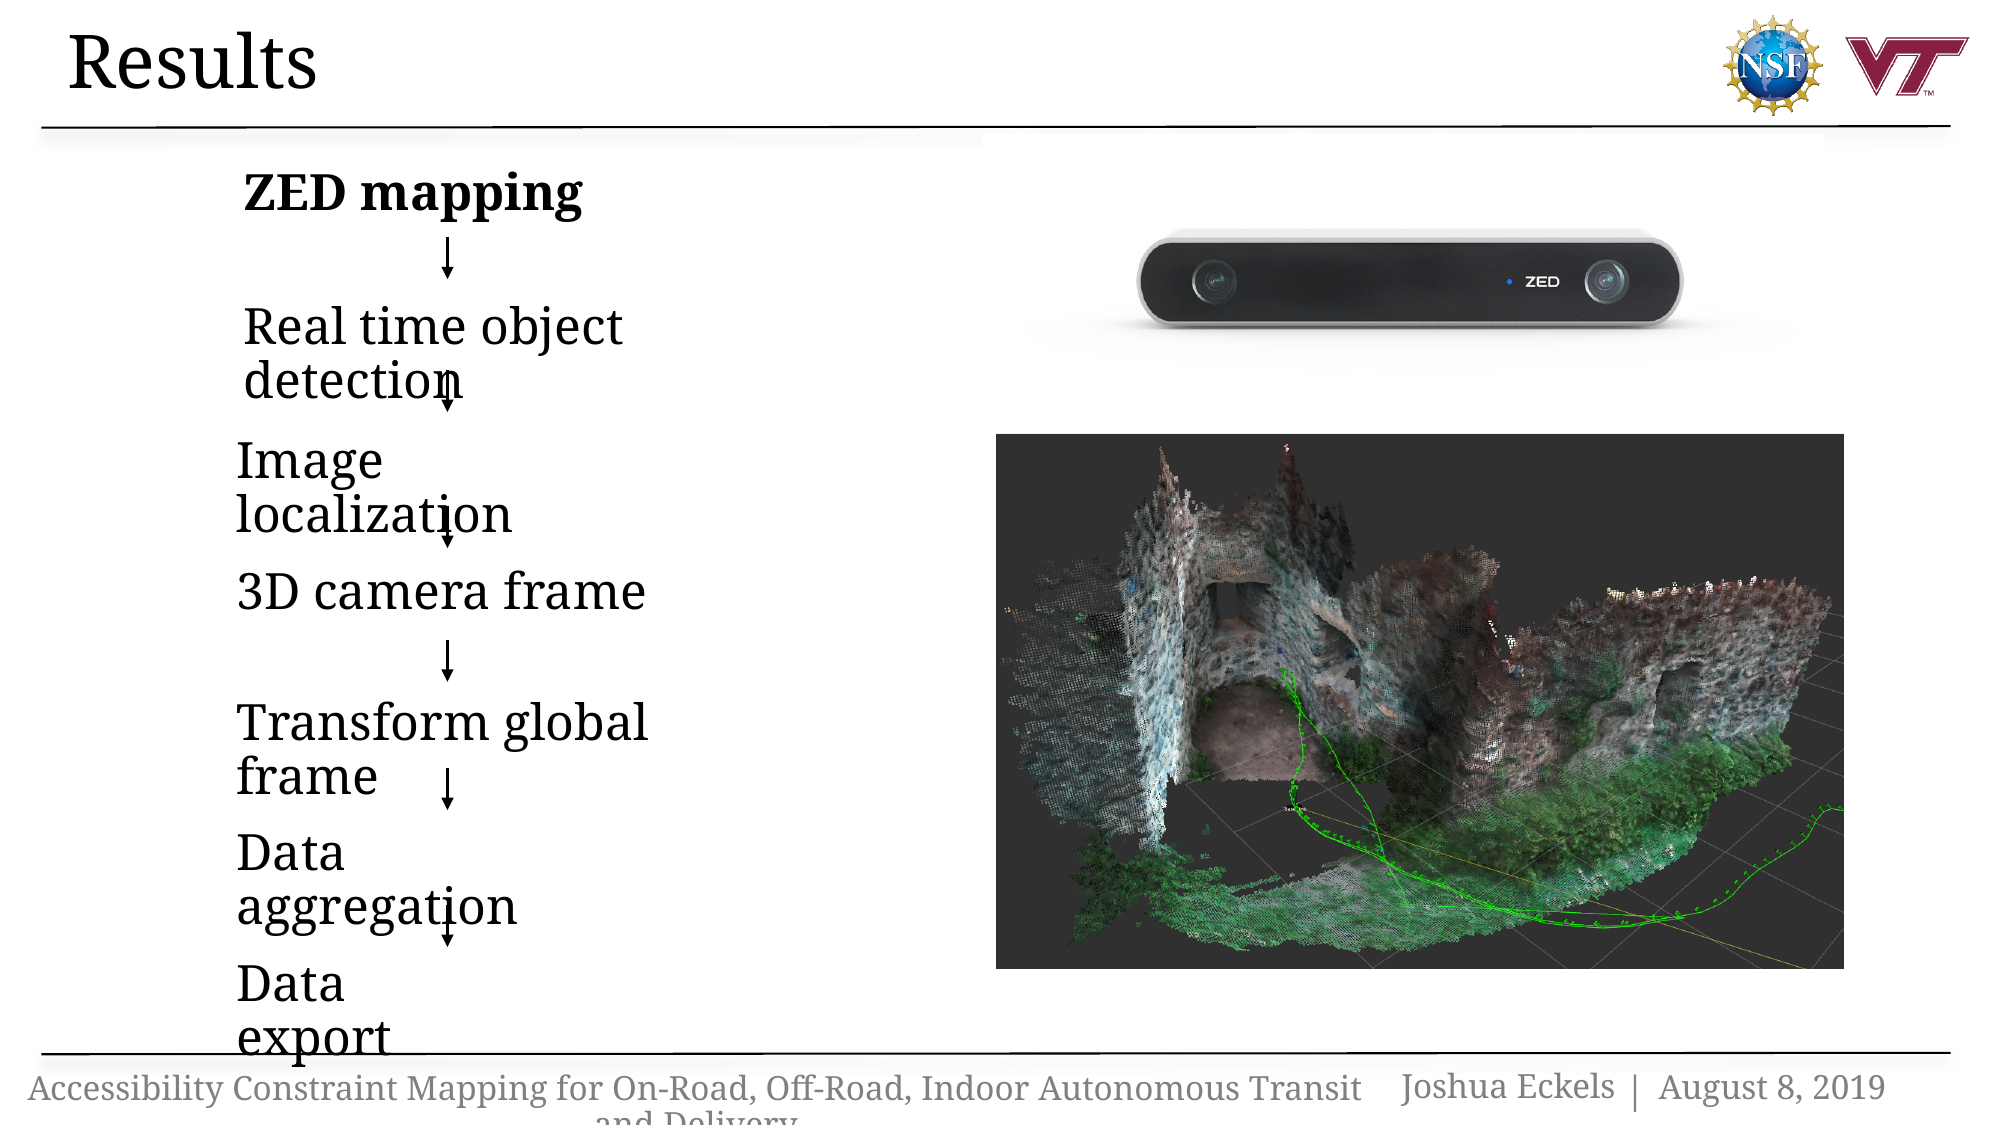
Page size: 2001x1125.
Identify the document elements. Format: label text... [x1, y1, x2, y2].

text_box Transform global frame [221, 689, 726, 760]
text_box Data aggregation [221, 819, 606, 890]
text_box ZED mapping [228, 159, 782, 233]
text_box August 8, 2019 [1687, 1063, 1920, 1125]
text_box Joshua Eckels [1358, 1062, 1659, 1125]
title Results [52, 16, 338, 126]
text_box 3D camera frame [221, 558, 674, 629]
picture [996, 433, 1844, 969]
picture [983, 0, 2000, 424]
text_box Accessibility Constraint Mapping for On-Road, Off-Road, Indoor Autonomous Transit and Delivery [0, 1064, 1392, 1118]
subtitle Real time object detection [228, 293, 782, 368]
text_box Data export [221, 950, 505, 1021]
text_box Image localization [221, 428, 606, 499]
text_box | [1583, 1063, 1687, 1125]
